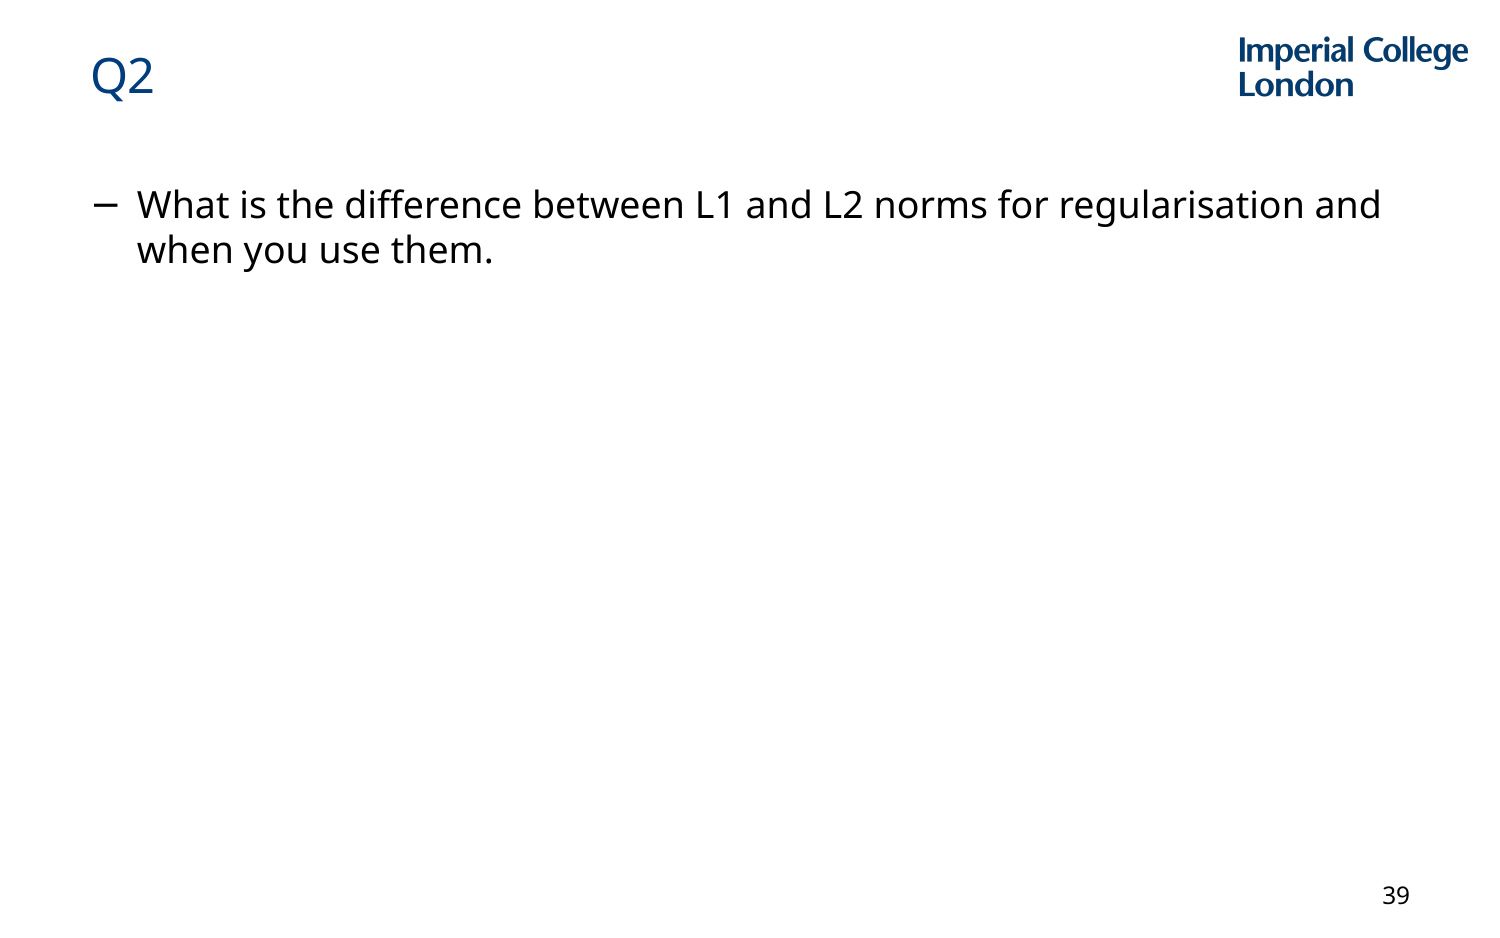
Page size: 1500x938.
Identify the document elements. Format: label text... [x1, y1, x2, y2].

picture [1425, 18, 1486, 114]
title Q2 [75, 0, 1425, 153]
list What is the difference between L1 and L2 norms for regularisation and when you use them. [75, 173, 1425, 853]
slide_number 39 [1074, 872, 1426, 920]
